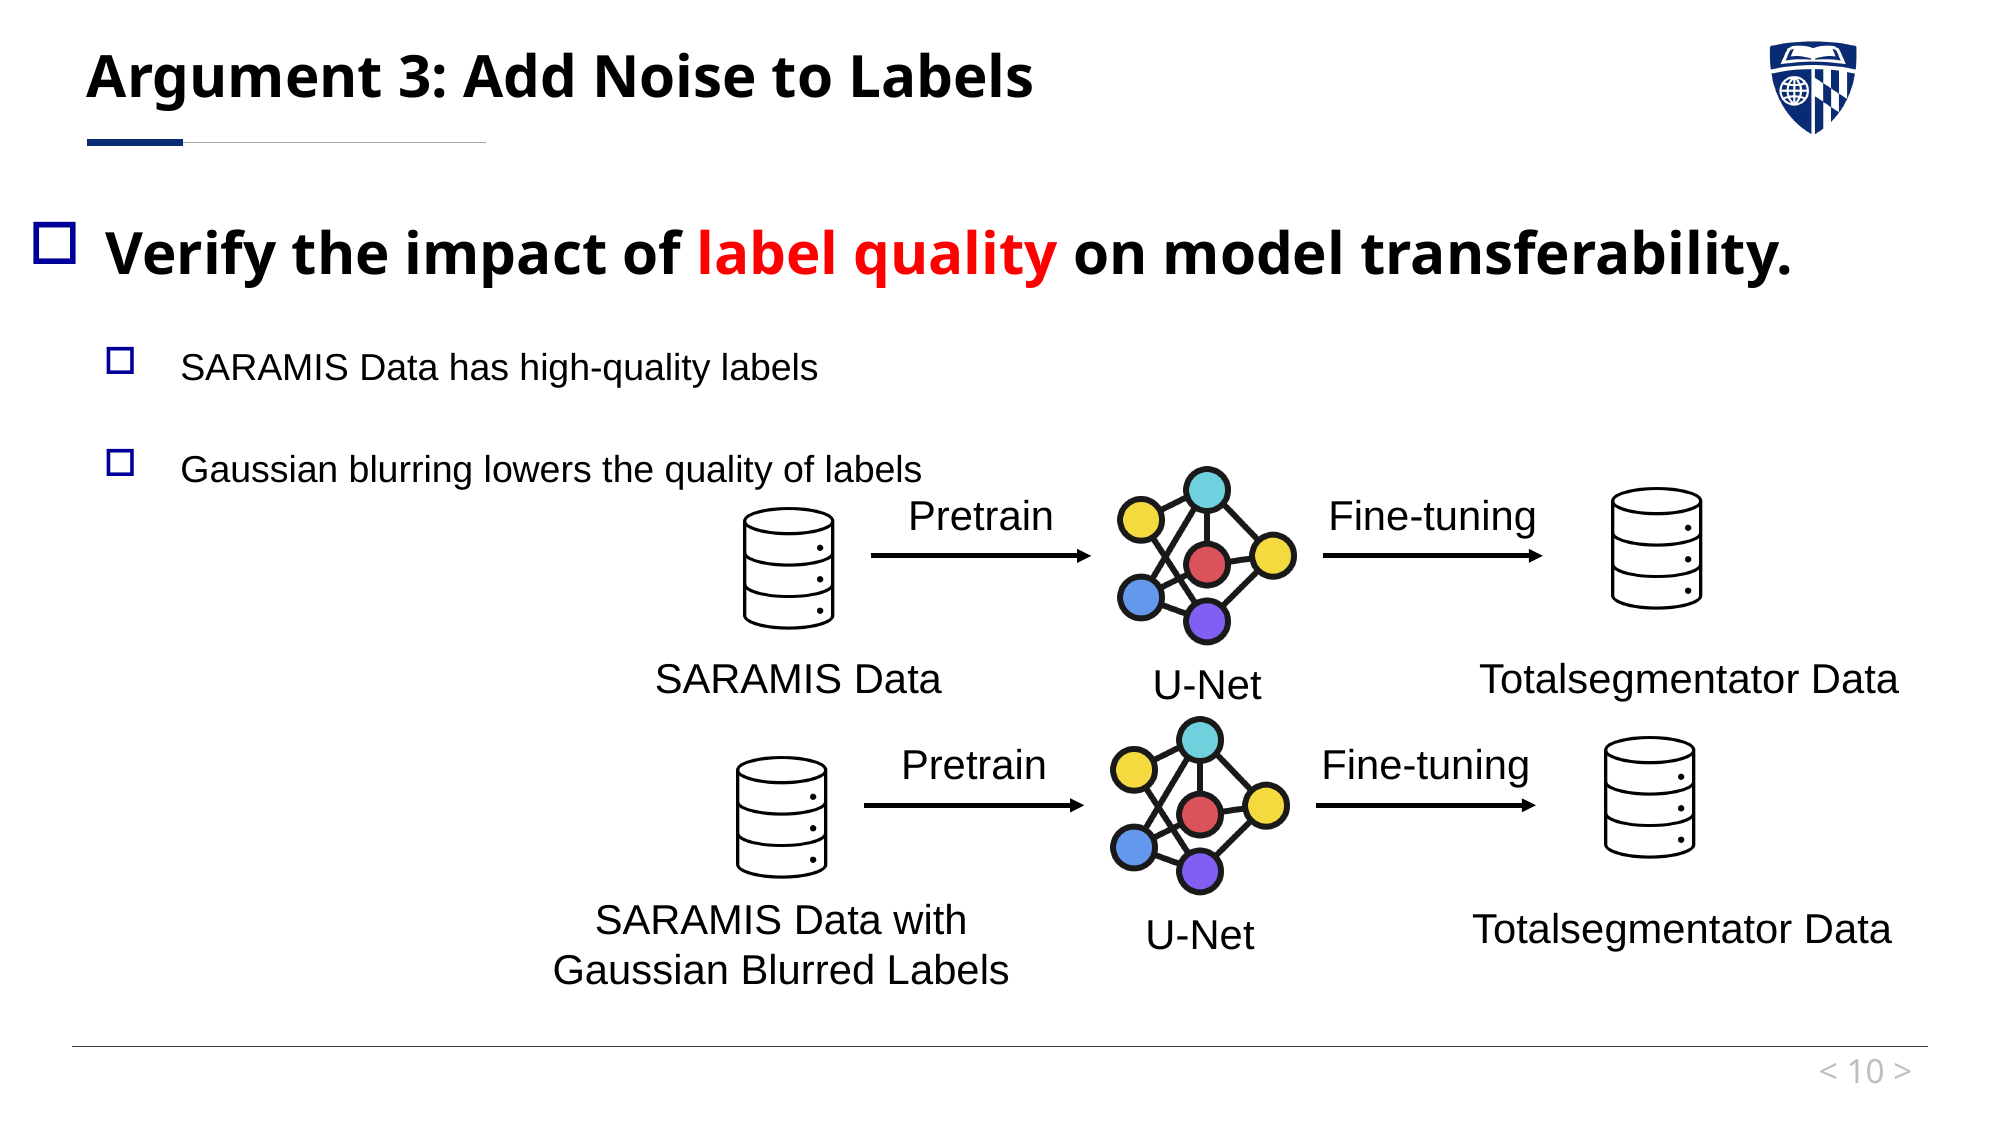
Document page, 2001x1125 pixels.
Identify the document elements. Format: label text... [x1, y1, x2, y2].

text_box Verify the impact of label quality on model transferability. SARAMIS Data has high-quality labels Gaussian blurring lowers the quality of labels [13, 131, 1857, 498]
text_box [528, 460, 1928, 1002]
picture [1767, 39, 1859, 138]
title Argument 3: Add Noise to Labels [71, 28, 1558, 130]
slide_number < 10 > [1477, 1048, 1928, 1097]
